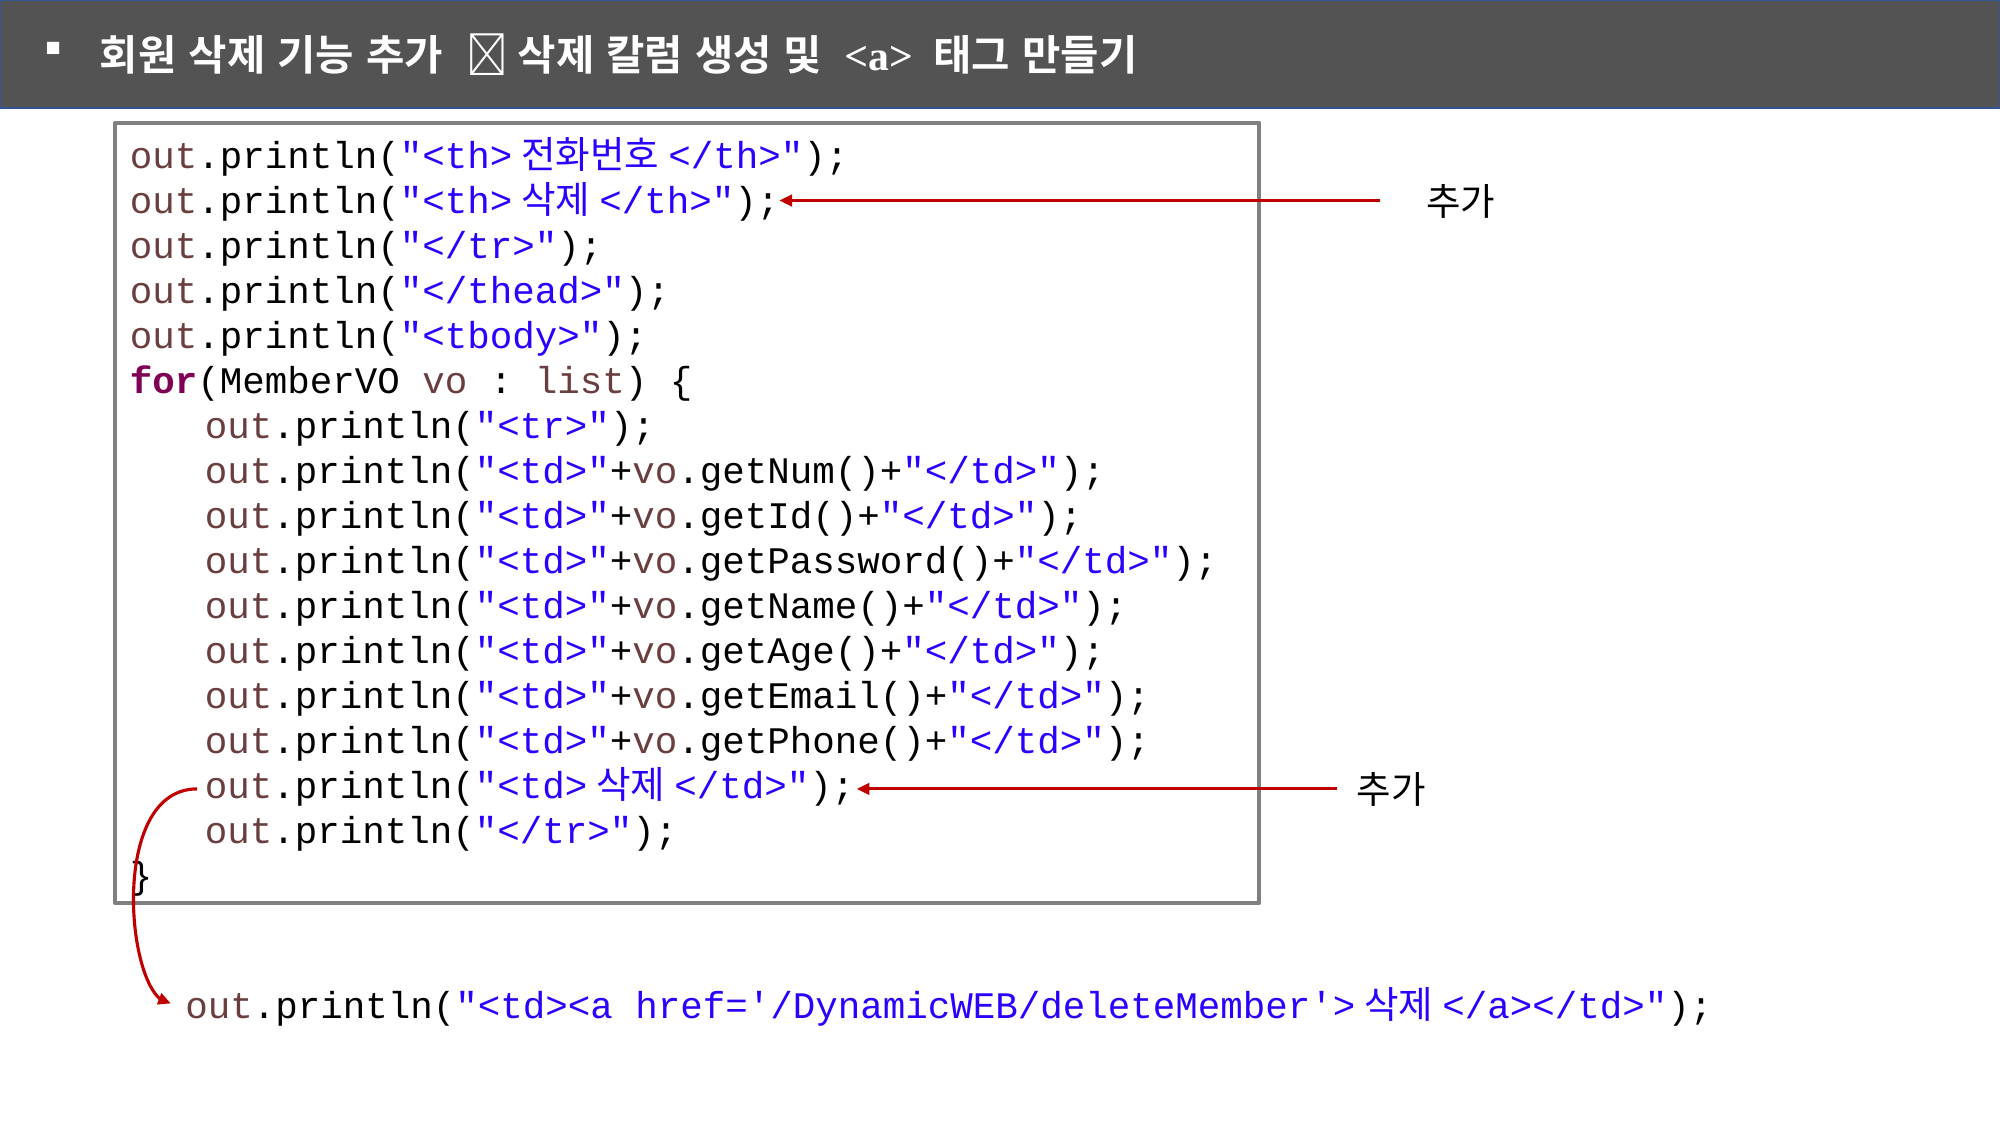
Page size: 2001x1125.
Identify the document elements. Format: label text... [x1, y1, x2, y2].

text_box out.println("<td><a href='/DynamicWEB/deleteMember'>삭제</a></td>"); [170, 973, 1830, 1034]
text_box 추가 [1342, 758, 1441, 819]
text_box 회원 삭제 기능 추가  삭제 칼럼 생성 및 <a> 태그 만들기 [0, 0, 2000, 109]
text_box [76, 883, 292, 910]
text_box 추가 [1411, 170, 1511, 230]
text_box out.println("<th>전화번호</th>"); out.println("<th>삭제</th>"); out.println("</tr>"); out.println("</thead>"); out.println("<tbody>"); for(MemberVO vo : list) { out.println("<tr>"); out.println("<td>"+vo.getNum()+"</td>"); out.println("<td>"+vo.getId()+"</td>"); out.println("<td>"+vo.getPassword()+"</td>"); out.println("<td>"+vo.getName()+"</td>"); out.println("<td>"+vo.getAge()+"</td>"); out.println("<td>"+vo.getEmail()+"</td>"); out.println("<td>"+vo.getPhone()+"</td>"); out.println("<td>삭제</td>"); out.println("</tr>"); } [115, 123, 1260, 903]
